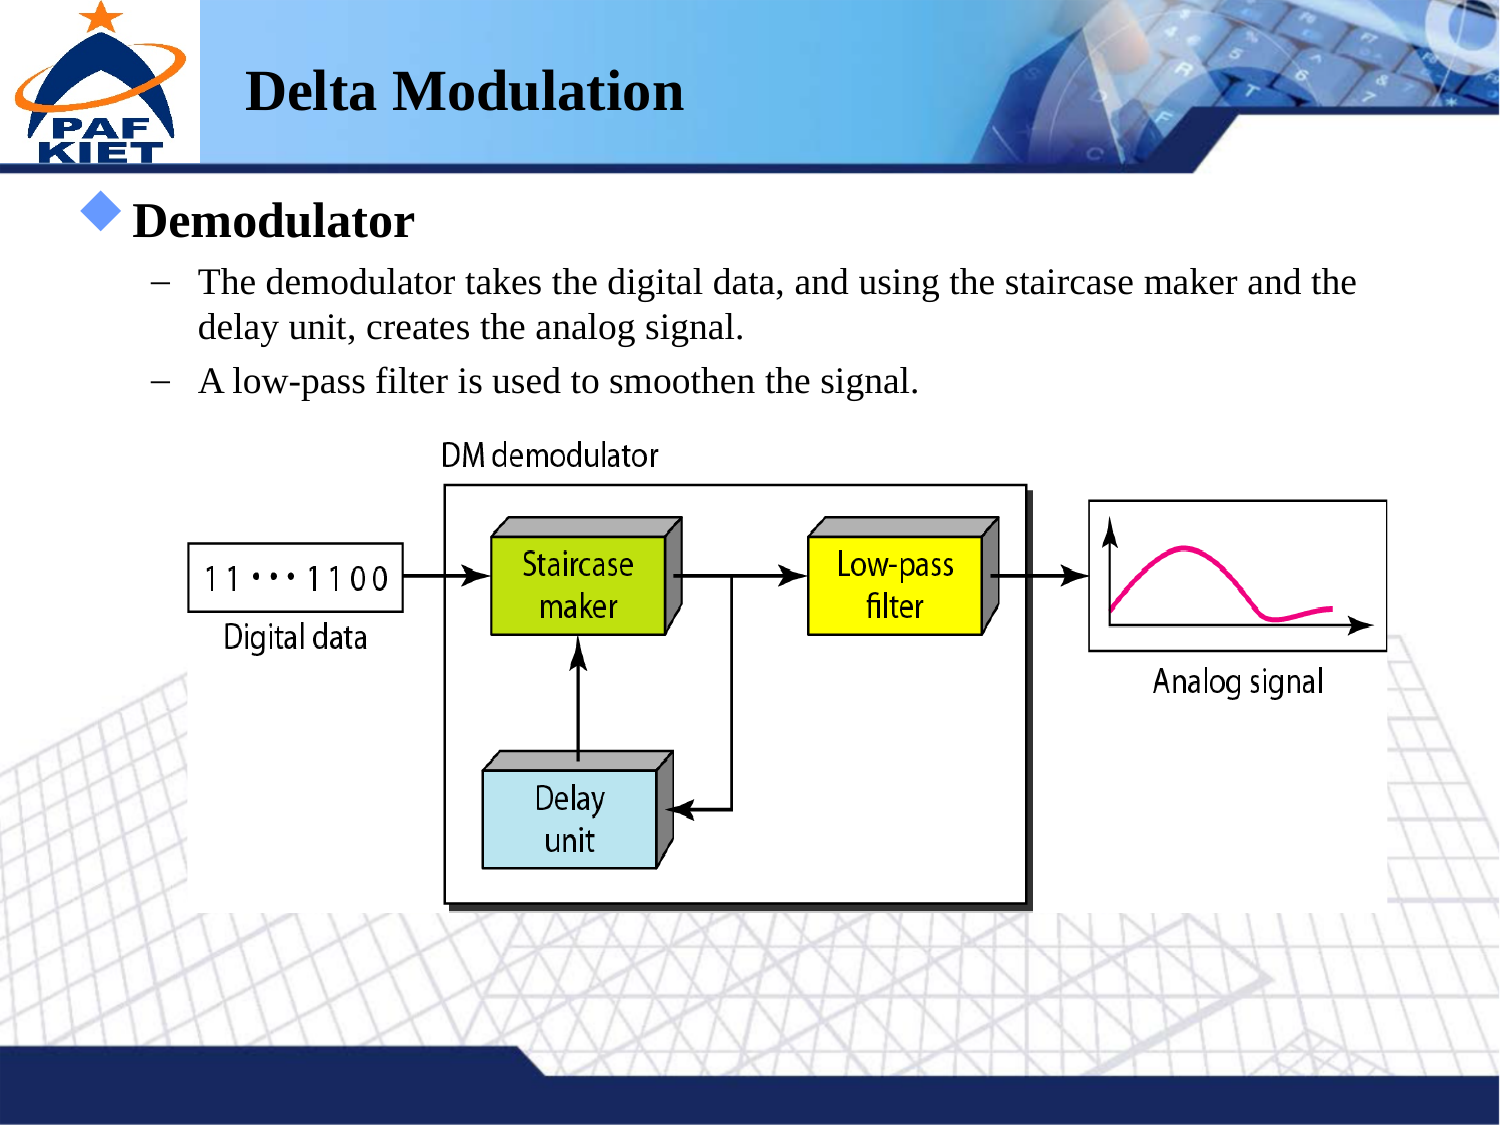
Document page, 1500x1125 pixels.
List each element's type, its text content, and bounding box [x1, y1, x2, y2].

text_box [187, 437, 1388, 913]
picture [0, 0, 1500, 1125]
text_box Demodulator The demodulator takes the digital data, and using the staircase maker and the delay unit, creates the analog signal. A low-pass filter is used to smoothen the signal. [73, 187, 1446, 403]
text_box Delta Modulation [243, 52, 687, 124]
